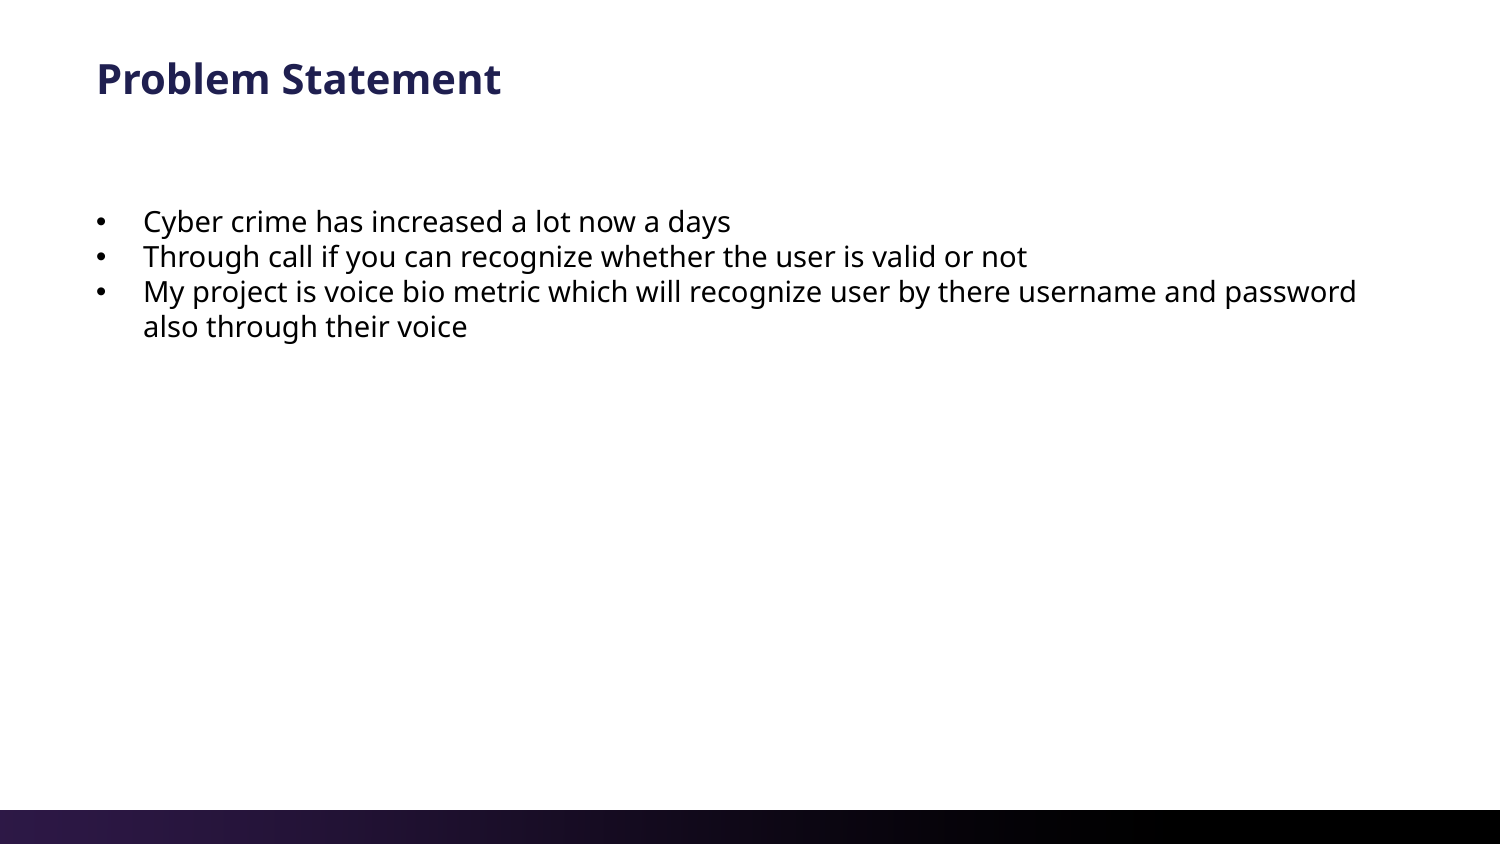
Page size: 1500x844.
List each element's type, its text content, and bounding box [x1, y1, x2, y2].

title Problem Statement [81, 37, 1440, 133]
picture [0, 810, 1500, 844]
text_box Cyber crime has increased a lot now a days Through call if you can recognize whether the user is valid or not My project is voice bio metric which will recognize user by there username and password also through their voice [81, 188, 1433, 749]
